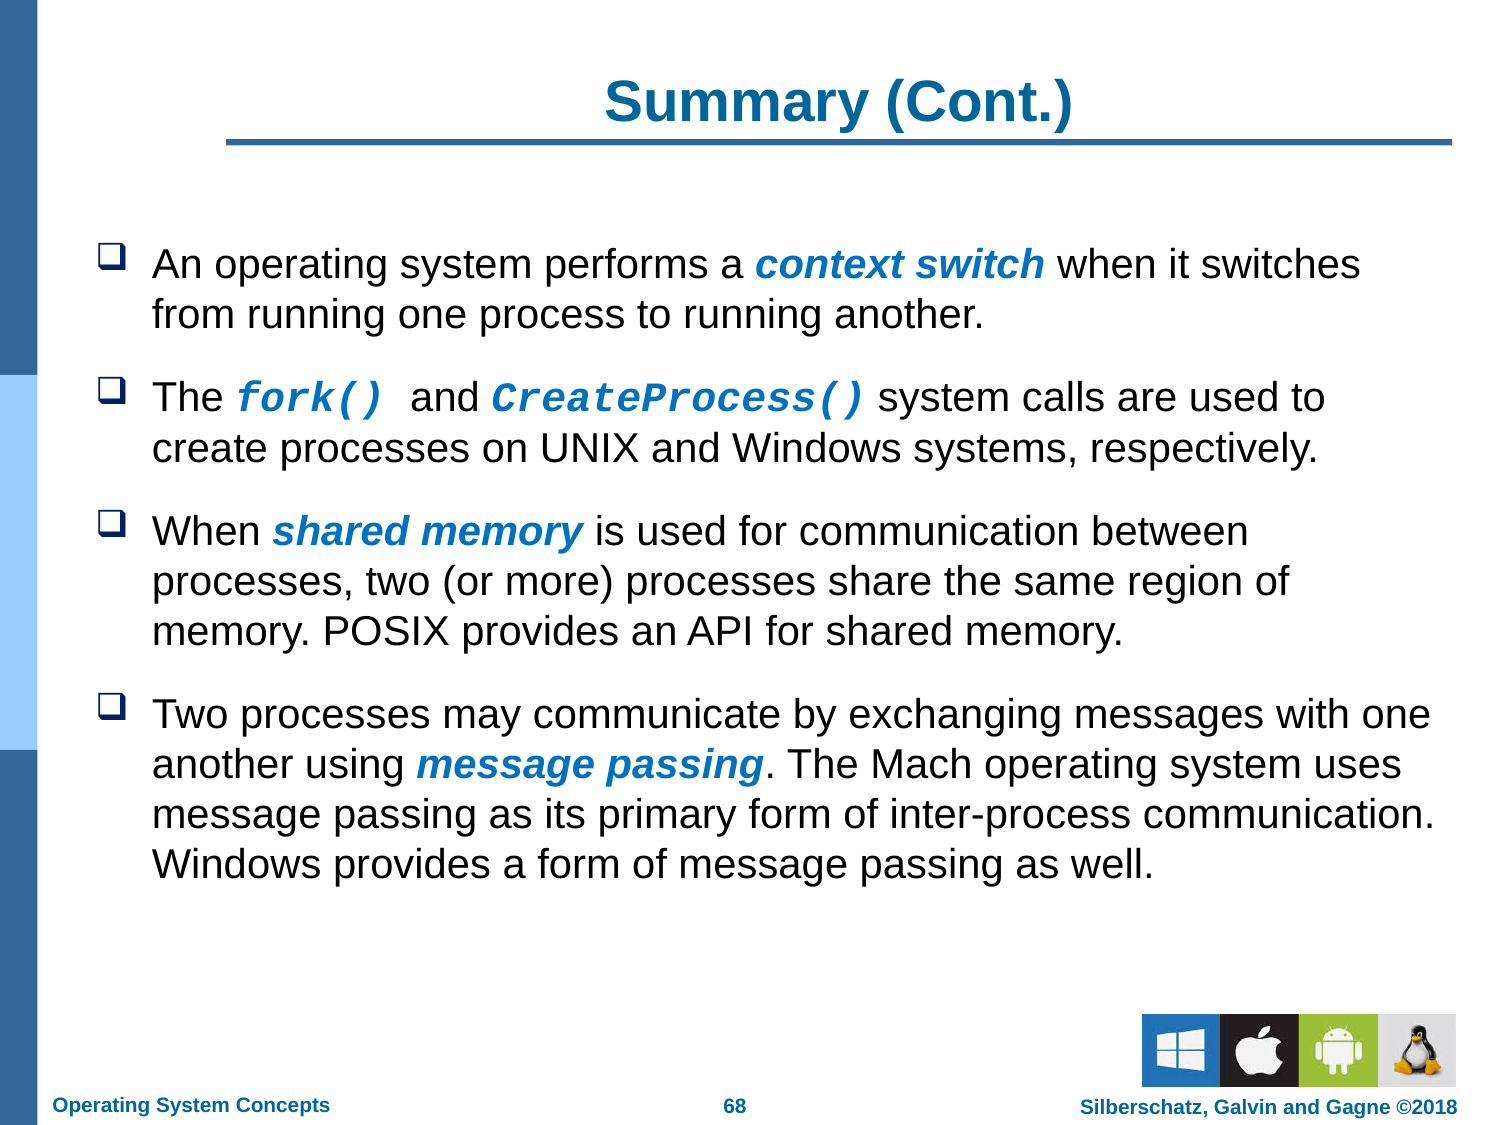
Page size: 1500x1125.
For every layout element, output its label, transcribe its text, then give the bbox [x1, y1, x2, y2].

list An operating system performs a context switch when it switches from running one process to running another. The fork() and CreateProcess() system calls are used to create processes on UNIX and Windows systems, respectively. When shared memory is used for communication between processes, two (or more) processes share the same region of memory. POSIX provides an API for shared memory. Two processes may communicate by exchanging messages with one another using message passing. The Mach operating system uses message passing as its primary form of inter-process communication. Windows provides a form of message passing as well. [80, 229, 1453, 1053]
title Summary (Cont.) [226, 45, 1452, 141]
picture [1142, 1014, 1456, 1087]
